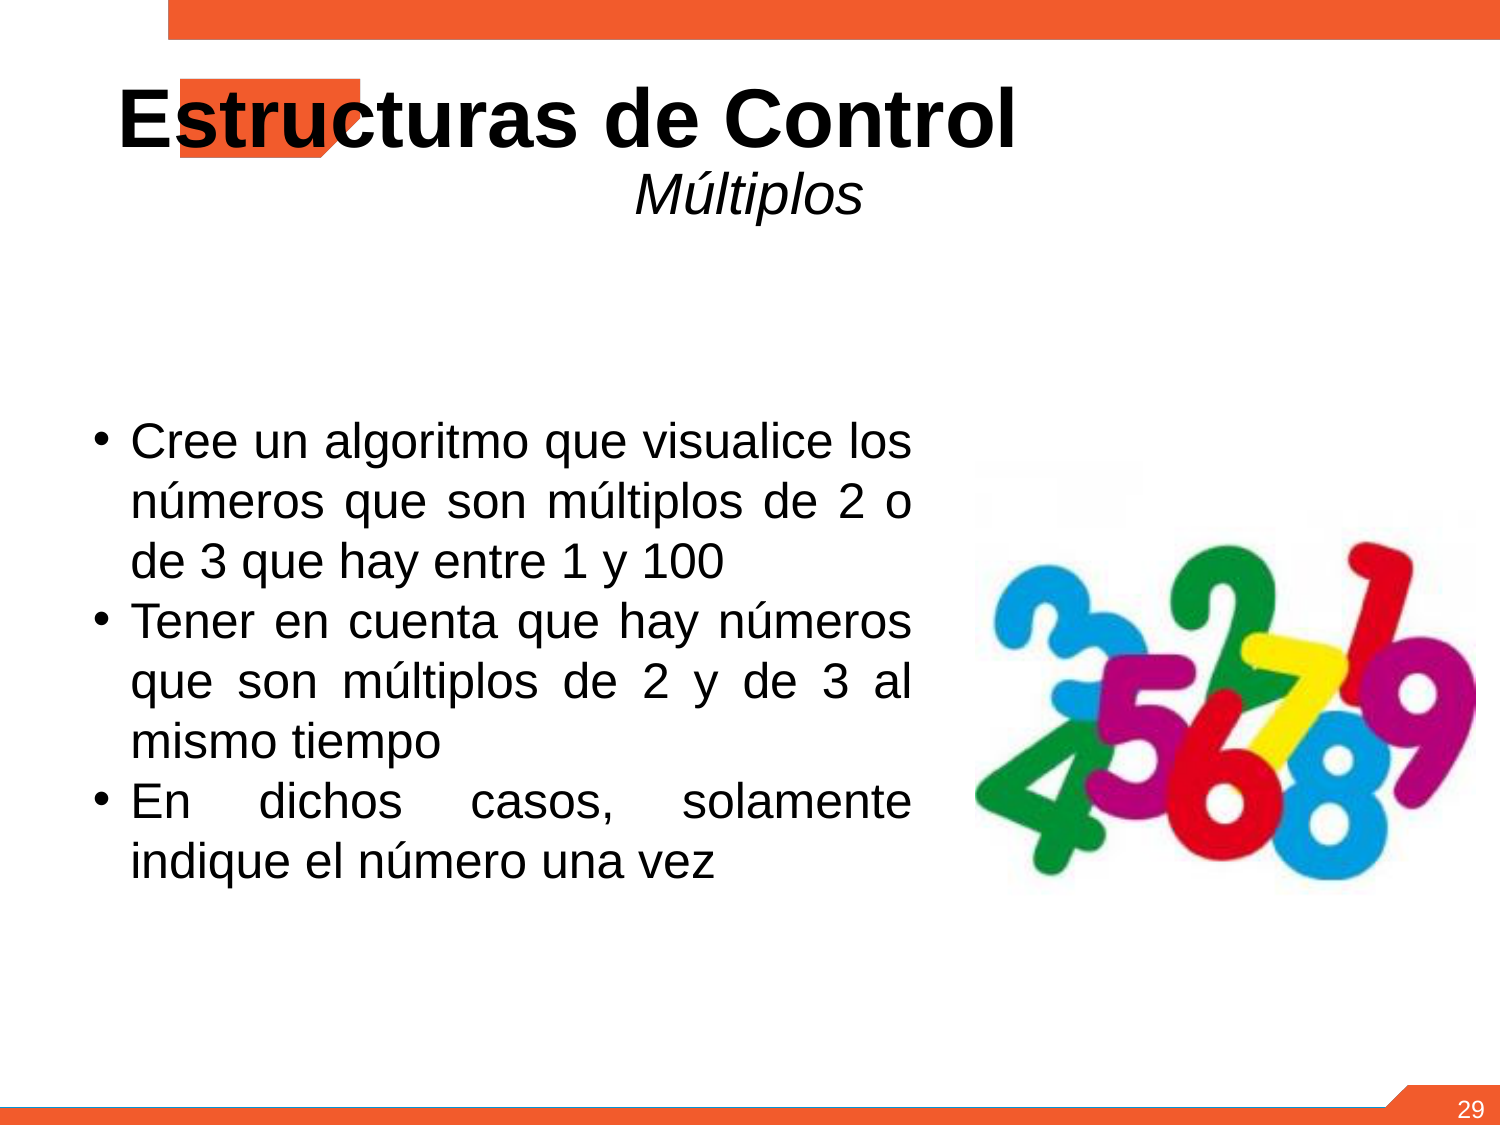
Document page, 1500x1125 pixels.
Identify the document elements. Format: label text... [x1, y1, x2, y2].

text_box <number> [1408, 1078, 1500, 1125]
text_box Estructuras de Control Múltiplos [103, 45, 1397, 246]
text_box Cree un algoritmo que visualice los números que son múltiplos de 2 o de 3 que hay entre 1 y 100 Tener en cuenta que hay números que son múltiplos de 2 y de 3 al mismo tiempo En dichos casos, solamente indique el número una vez [78, 291, 928, 1006]
picture [975, 460, 1476, 962]
